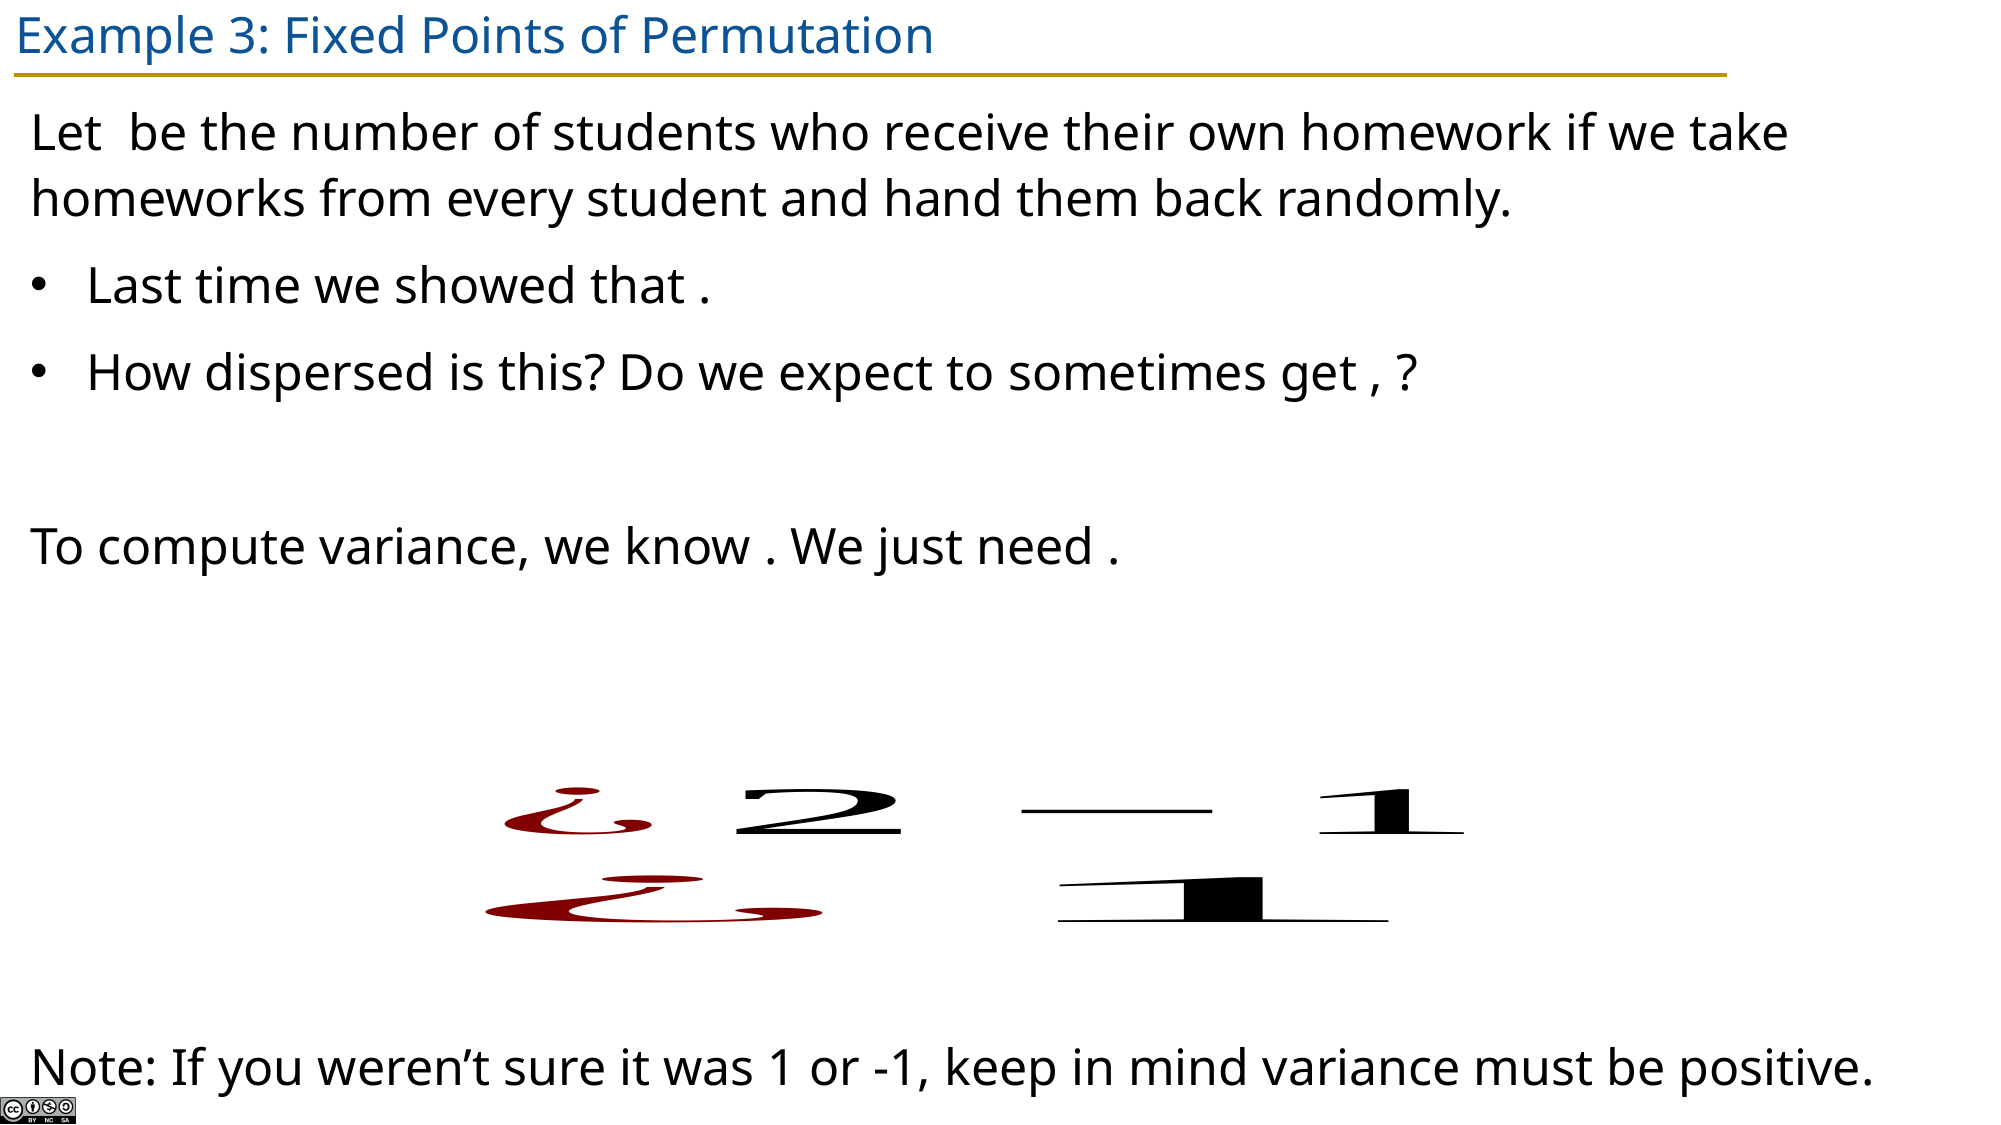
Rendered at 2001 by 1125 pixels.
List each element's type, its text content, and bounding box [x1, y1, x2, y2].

picture [0, 1097, 76, 1124]
title Example 3: Fixed Points of Permutation [0, 0, 1725, 75]
